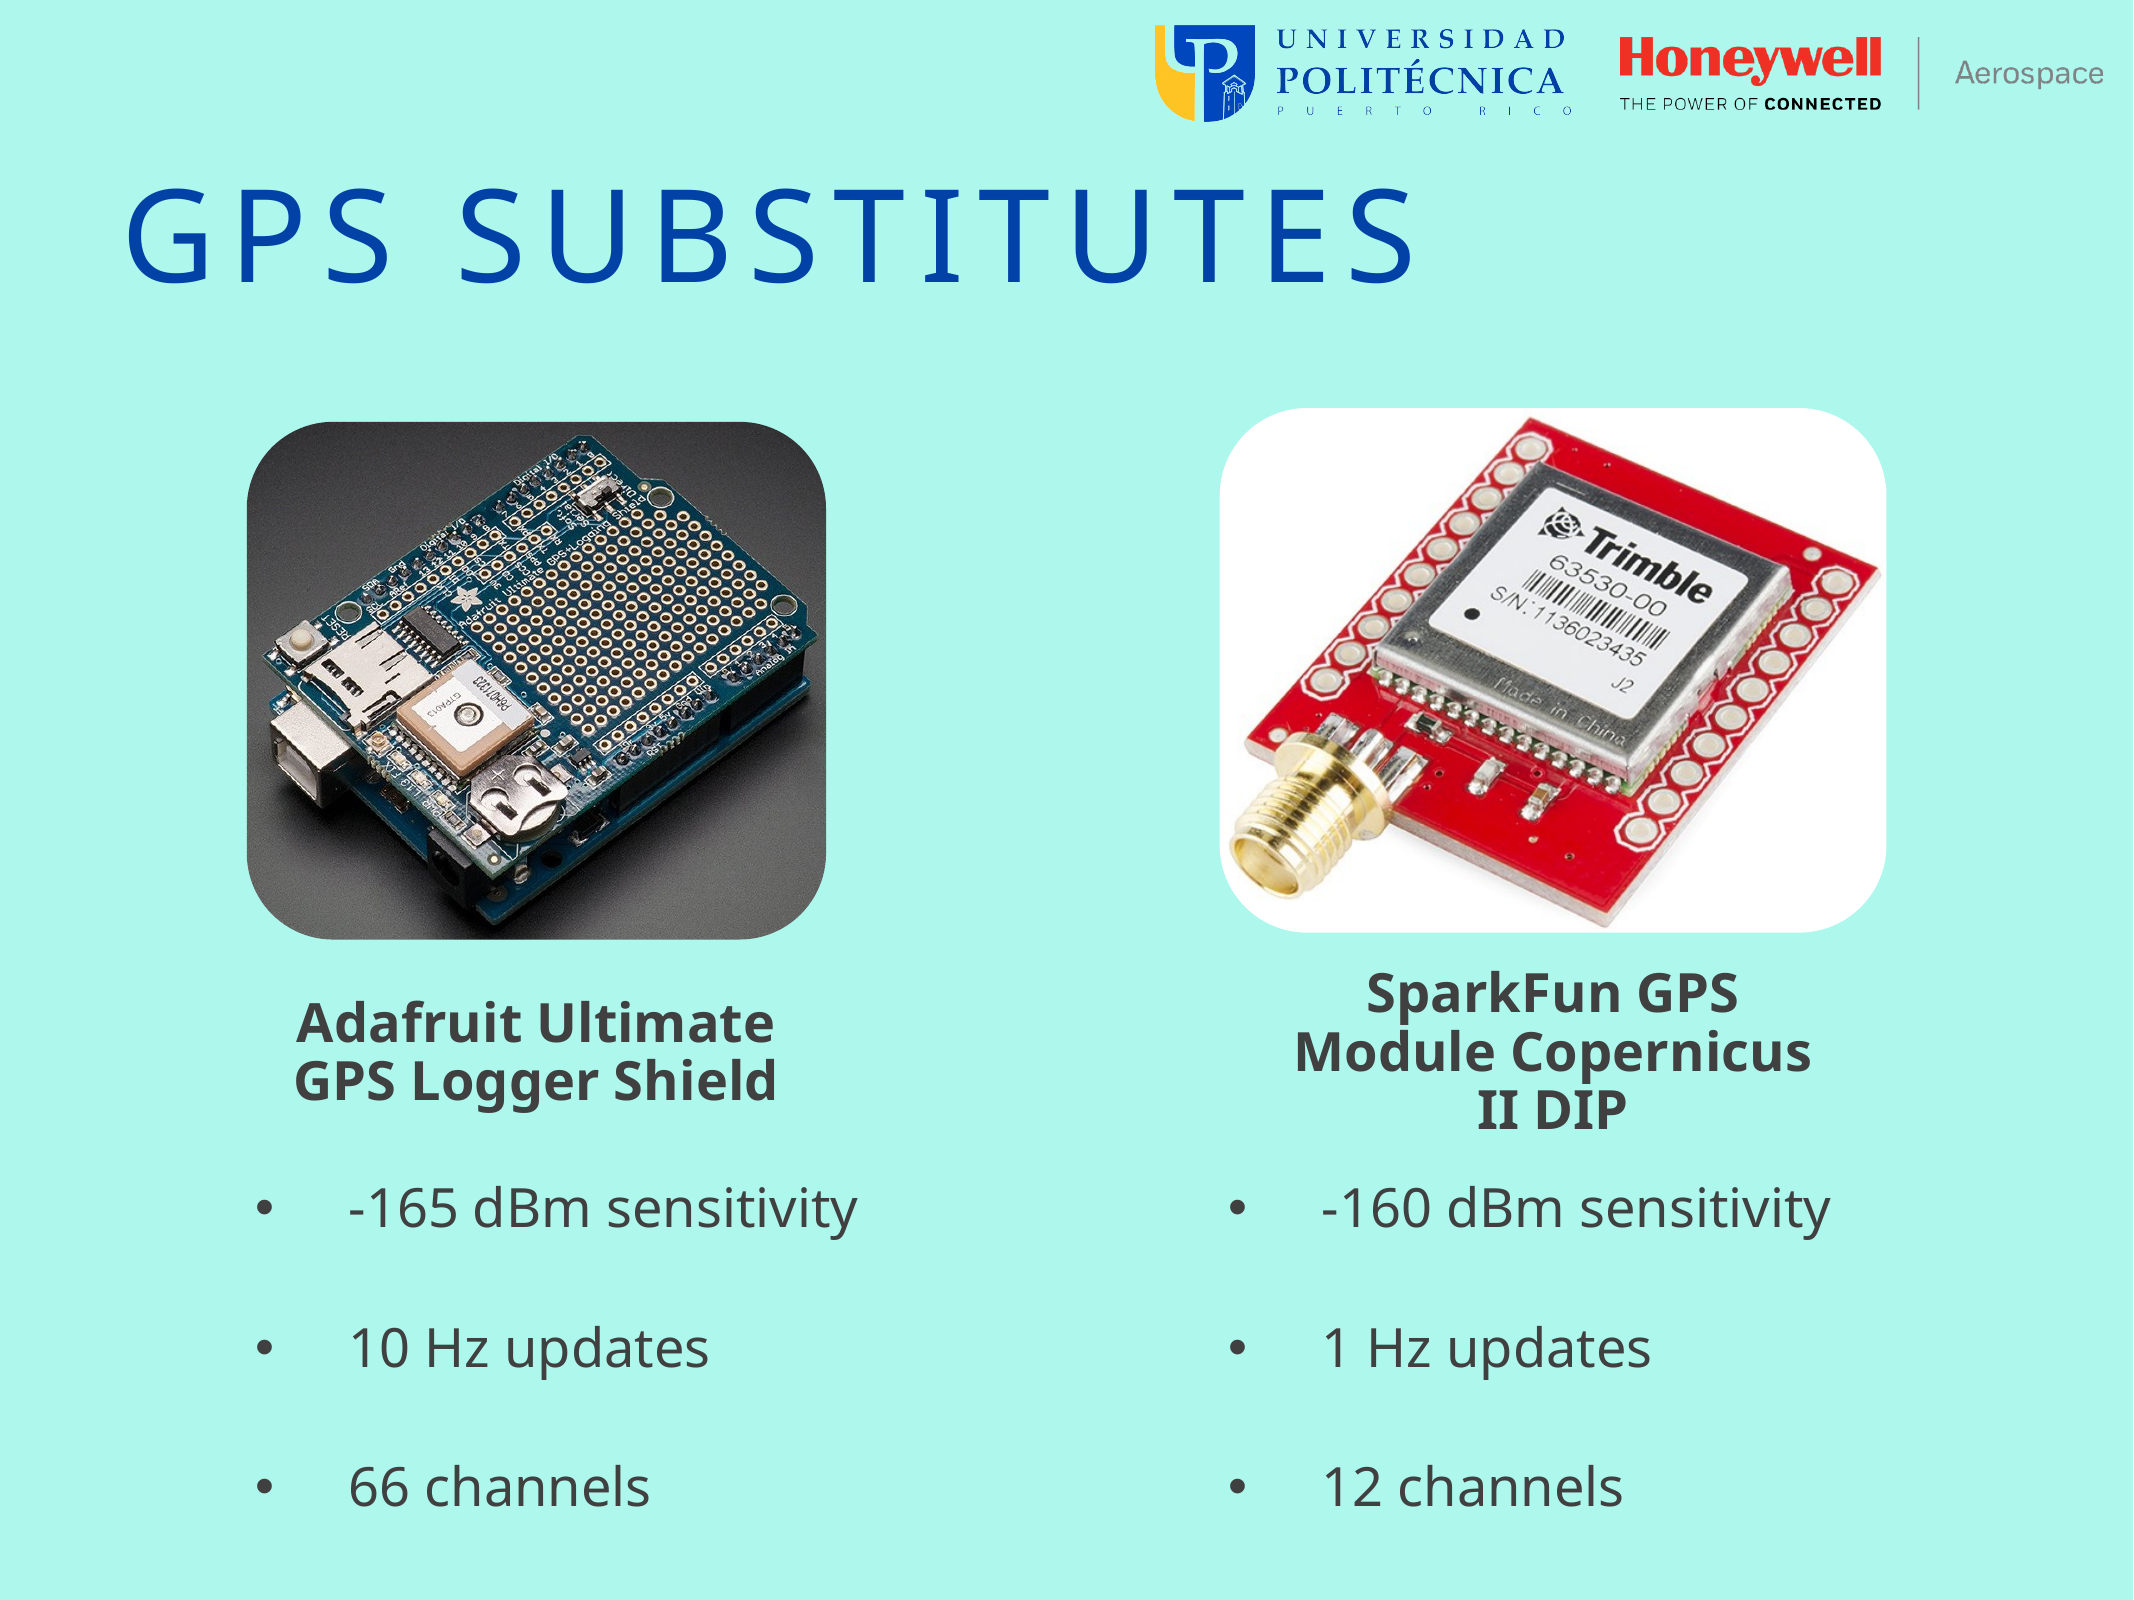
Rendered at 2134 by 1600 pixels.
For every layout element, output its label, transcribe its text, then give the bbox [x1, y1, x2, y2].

picture [246, 421, 827, 940]
title gps substitutes [112, 143, 2030, 379]
text_box -165 dBm sensitivity 10 Hz updates 66 channels [246, 1172, 1113, 1527]
text_box -160 dBm sensitivity 1 Hz updates 12 channels [1219, 1172, 2086, 1527]
text_box Adafruit Ultimate GPS Logger Shield [242, 986, 831, 1121]
picture [1219, 407, 1887, 933]
picture [1155, 24, 1571, 122]
picture [1620, 36, 2104, 110]
text_box SparkFun GPS Module Copernicus II DIP [1258, 957, 1848, 1150]
